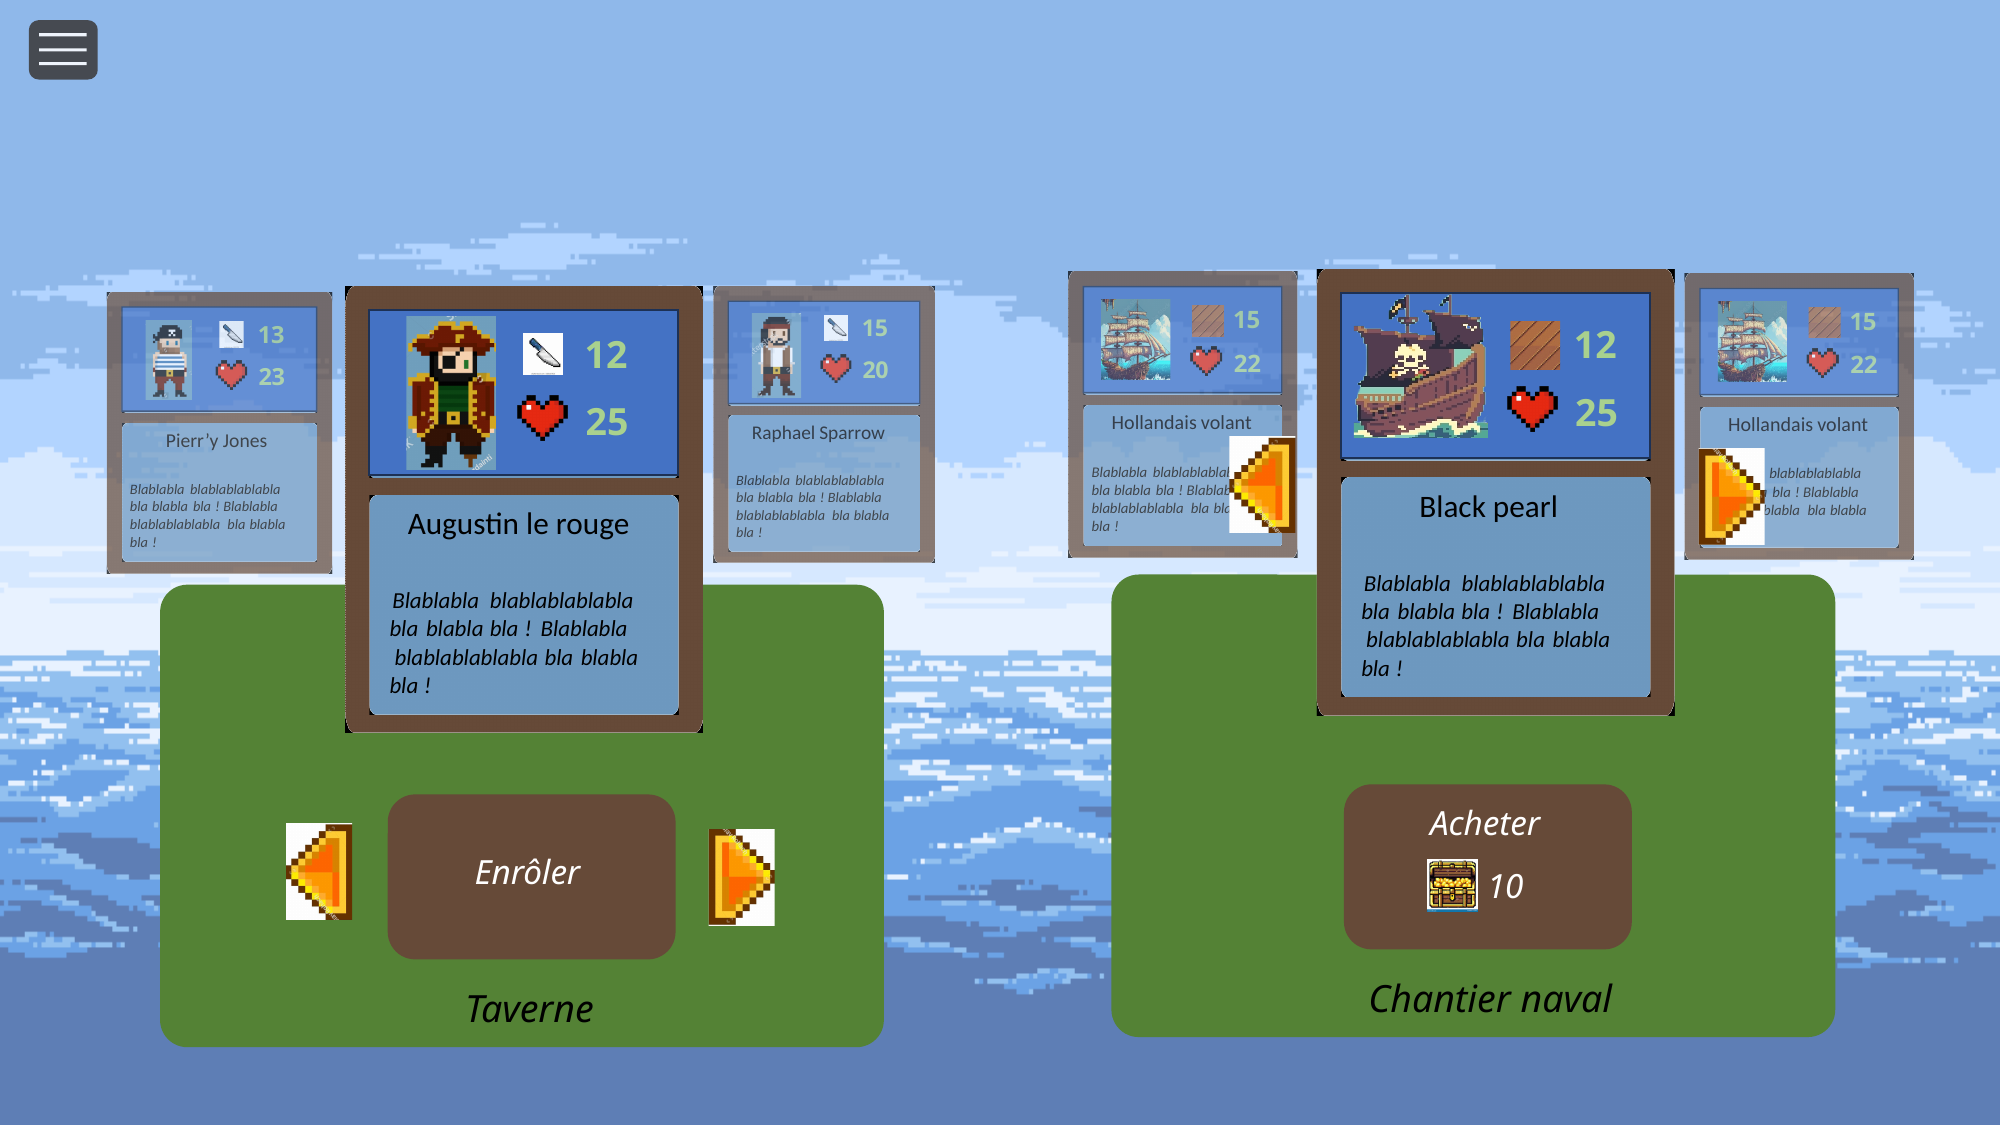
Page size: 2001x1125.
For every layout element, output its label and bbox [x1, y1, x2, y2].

text_box [344, 286, 703, 735]
picture [0, 0, 2000, 1125]
text_box [1316, 269, 1675, 718]
